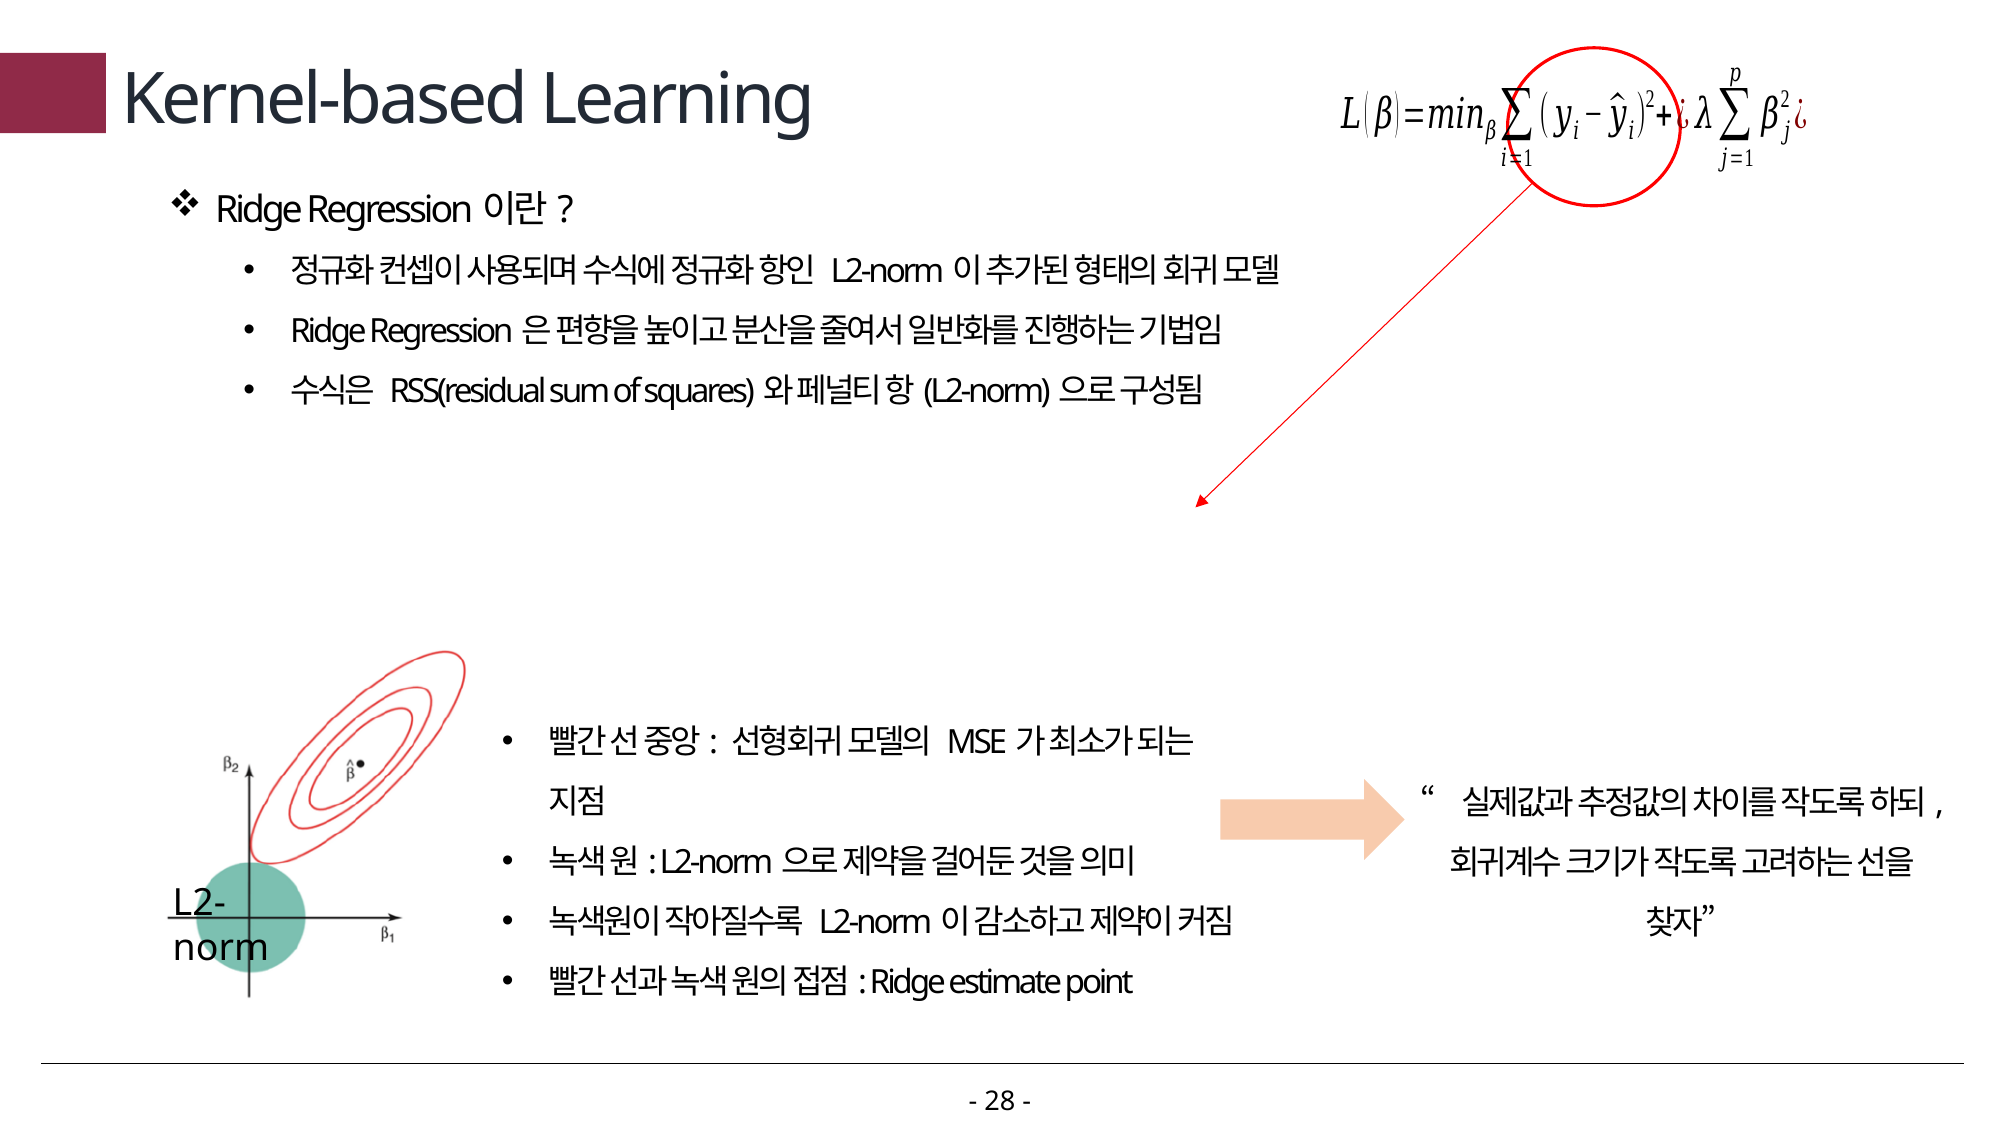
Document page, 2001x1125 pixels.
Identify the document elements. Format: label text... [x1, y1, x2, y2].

text_box [1219, 798, 1330, 841]
text_box “실제값과 추정값의 차이를 작도록 하되, 회귀계수 크기가 작도록 고려하는 선을 찾자” [1330, 753, 1957, 949]
text_box [1557, 46, 1631, 54]
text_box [1195, 182, 1533, 508]
picture [153, 631, 472, 1007]
text_box 빨간 선 중앙: 선형회귀 모델의 MSE가 최소가 되는 지점 녹색 원: L2-norm으로 제약을 걸어둔 것을 의미 녹색원이 작아질수록 L2-norm이 감소하고 제약이 커짐 빨간 선과 녹색 원의 접점: Ridge estimate point [412, 693, 1252, 1008]
text_box [1509, 147, 1679, 207]
title Kernel-based Learning [106, 54, 1730, 147]
